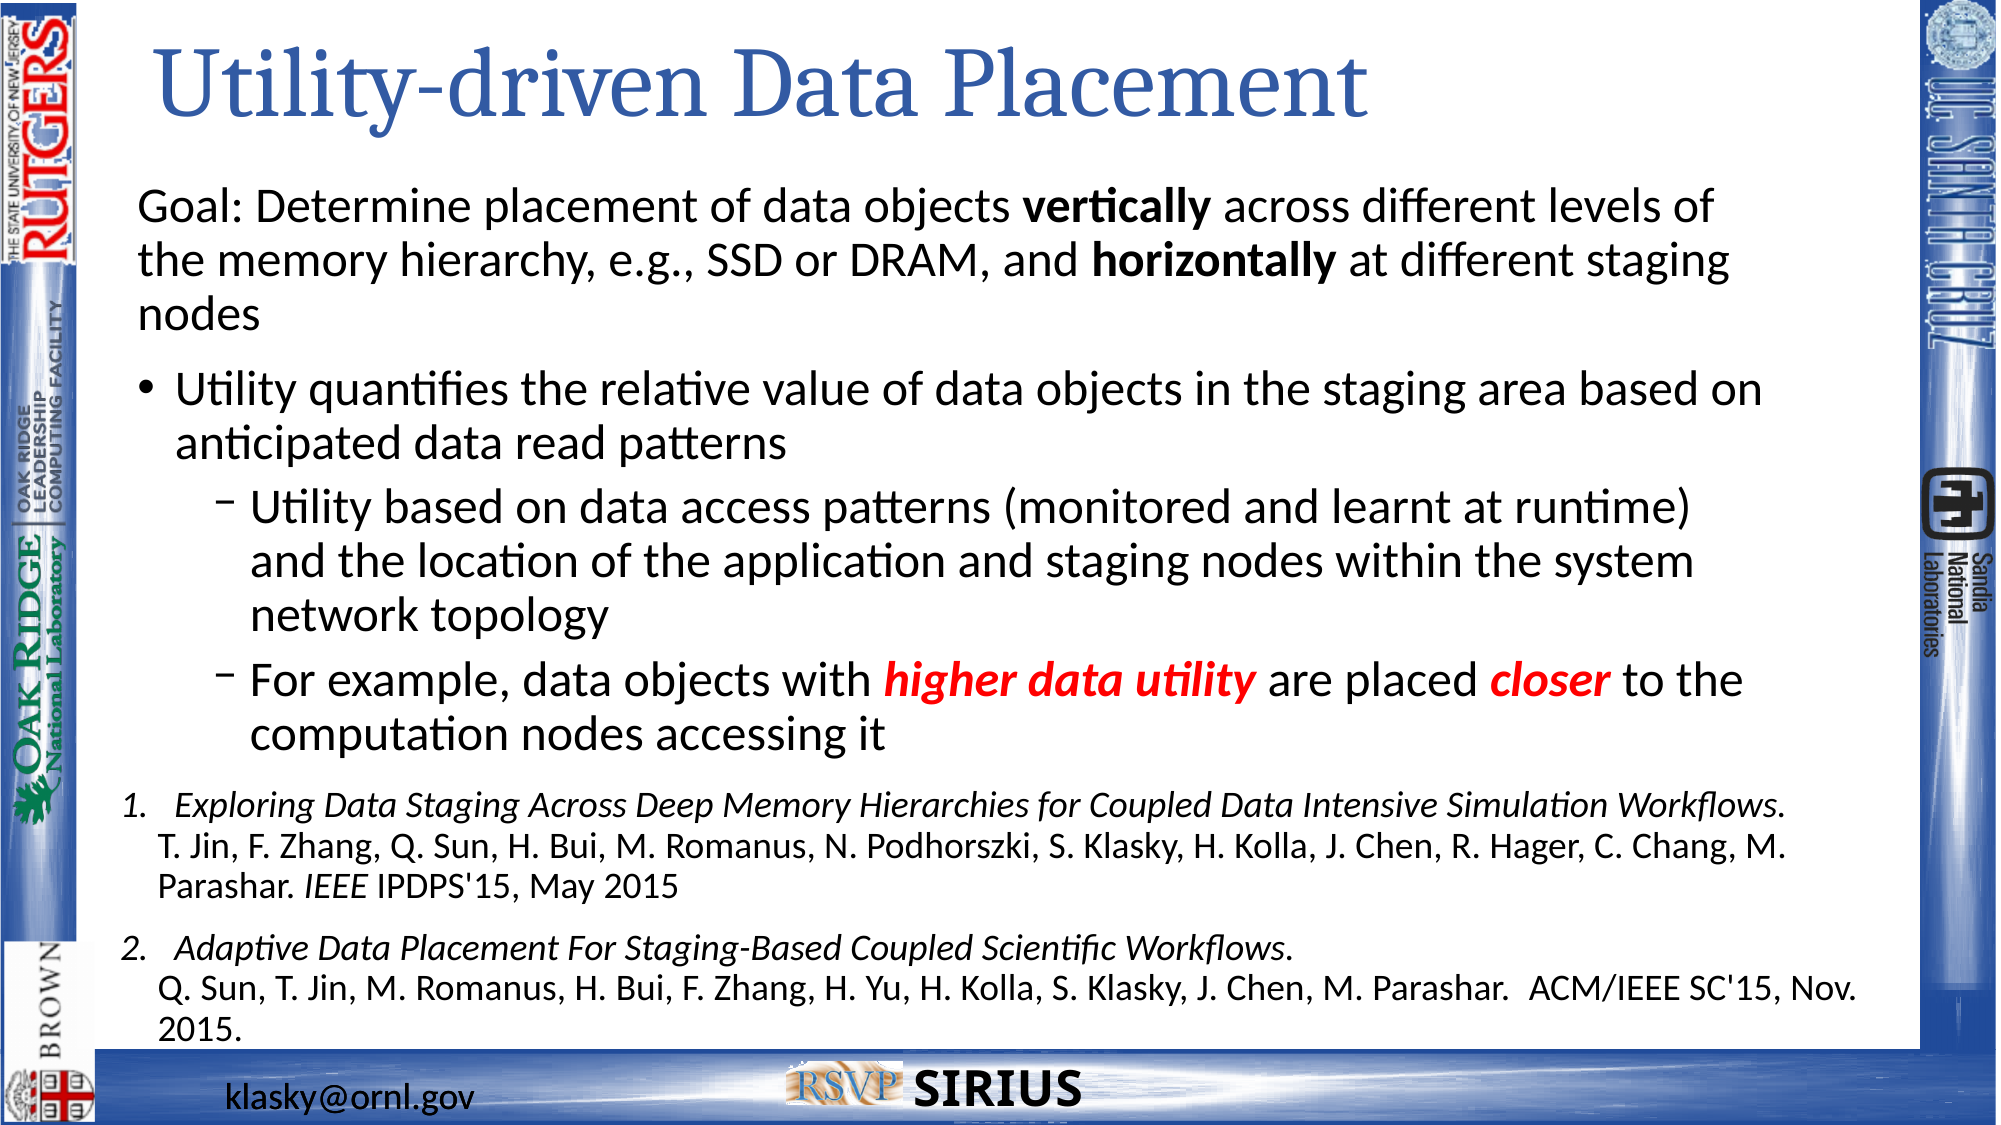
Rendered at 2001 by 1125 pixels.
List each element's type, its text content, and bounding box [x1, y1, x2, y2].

picture [1921, 465, 1996, 660]
list Exploring Data Staging Across Deep Memory Hierarchies for Coupled Data Intensive Simulation Workflows. T. Jin, F. Zhang, Q. Sun, H. Bui, M. Romanus, N. Podhorszki, S. Klasky, H. Kolla, J. Chen, R. Hager, C. Chang, M. Parashar. IEEE IPDPS'15, May 2015 Adaptive Data Placement For Staging-Based Coupled Scientific Workflows. Q. Sun, T. Jin, M. Romanus, H. Bui, F. Zhang, H. Yu, H. Kolla, S. Klasky, J. Chen, M. Parashar. ACM/IEEE SC'15, Nov. 2015. [104, 777, 1875, 1016]
list Goal: Determine placement of data objects vertically across different levels of the memory hierarchy, e.g., SSD or DRAM, and horizontally at different staging nodes Utility quantifies the relative value of data objects in the staging area based on anticipated data read patterns Utility based on data access patterns (monitored and learnt at runtime) and the location of the application and staging nodes within the system network topology For example, data objects with higher data utility are placed closer to the computation nodes accessing it [122, 171, 1790, 777]
picture [12, 301, 66, 825]
picture [1921, 0, 1995, 348]
picture [1, 4, 75, 275]
picture [5, 942, 94, 1121]
title Utility-driven Data Placement [137, 19, 1863, 149]
picture [786, 1061, 903, 1105]
